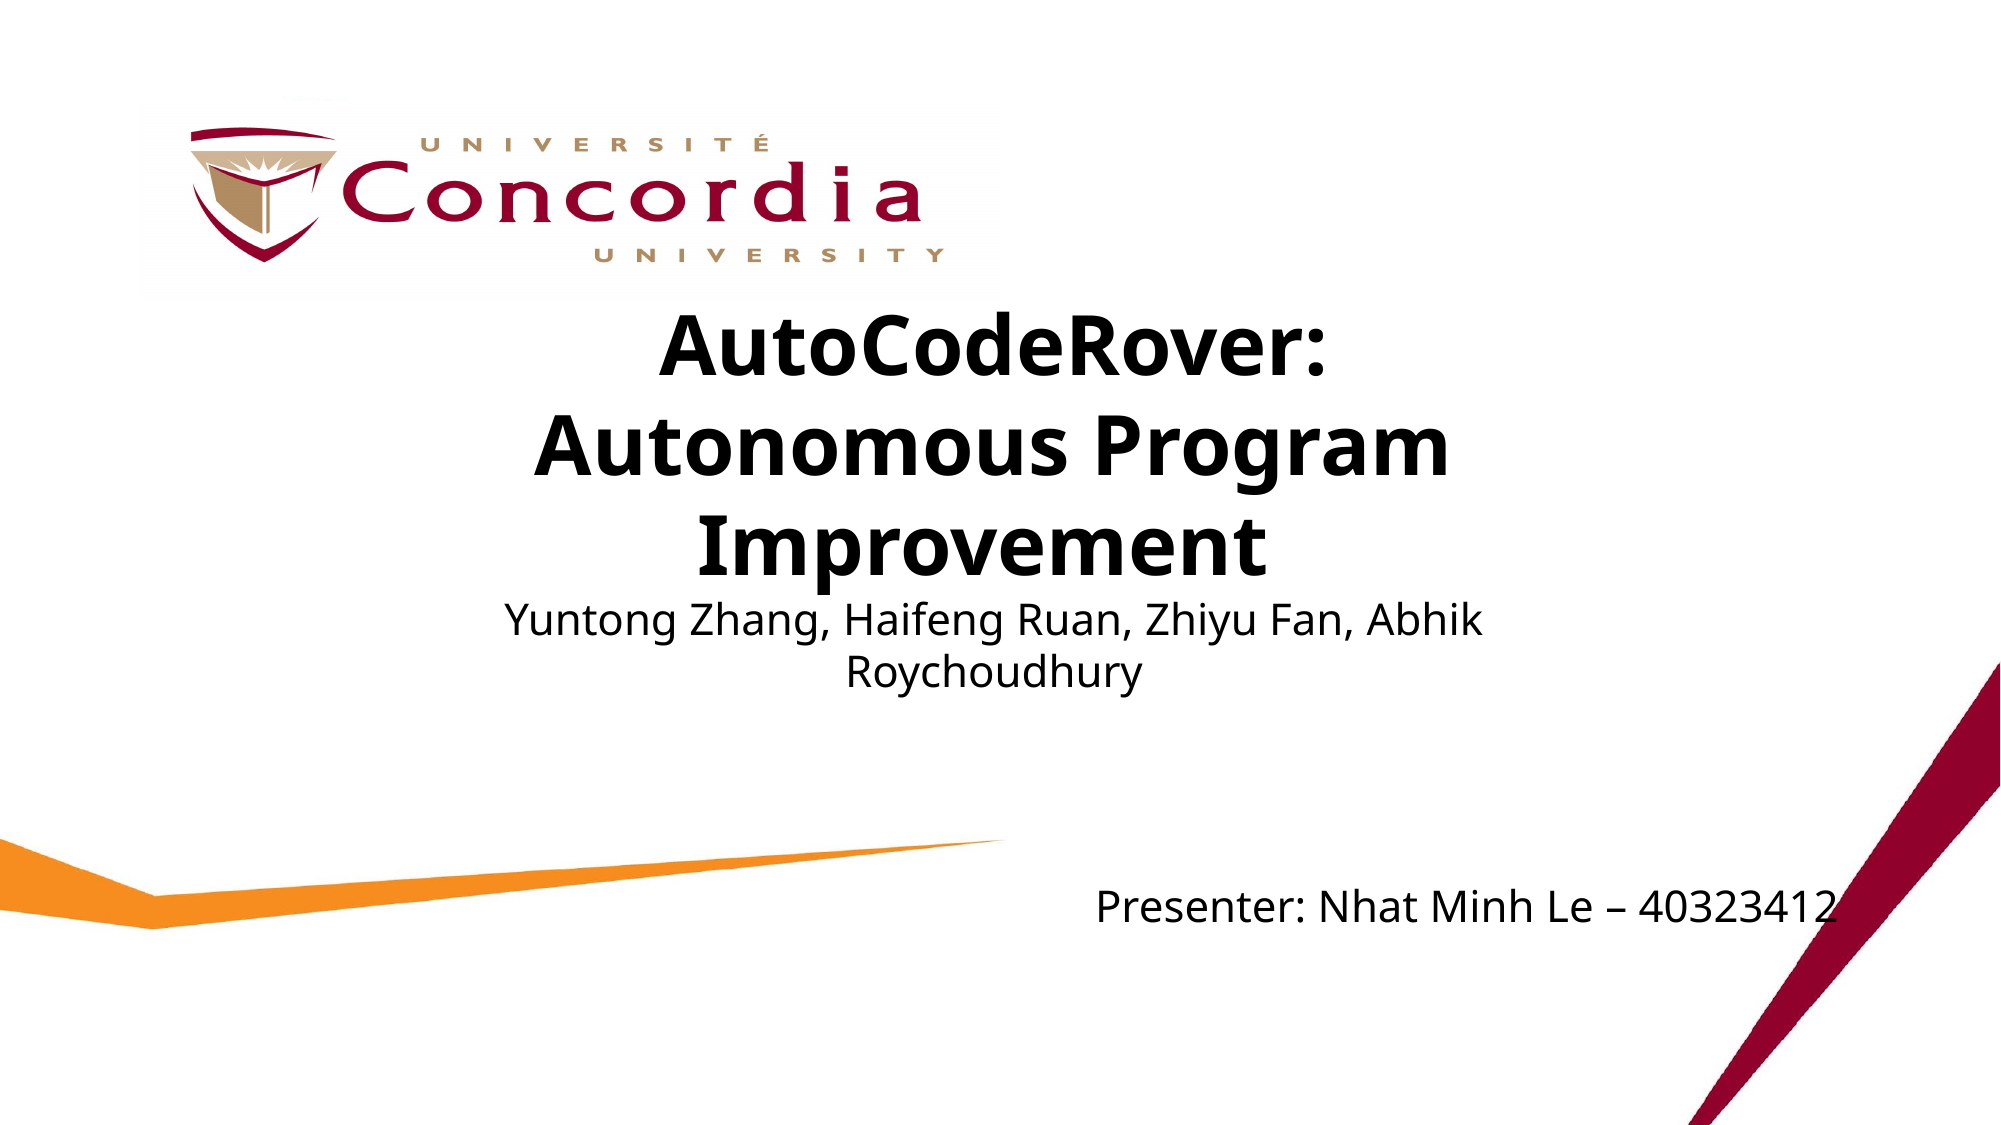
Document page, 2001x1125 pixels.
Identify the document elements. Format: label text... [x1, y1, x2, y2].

text_box [477, 250, 1016, 316]
text_box Presenter: Nhat Minh Le – 40323412 [1079, 856, 1855, 947]
picture [0, 0, 2001, 1125]
text_box Yuntong Zhang, Haifeng Ruan, Zhiyu Fan, Abhik Roychoudhury [442, 576, 1546, 712]
title AutoCodeRover: Autonomous Program Improvement [373, 321, 1615, 563]
